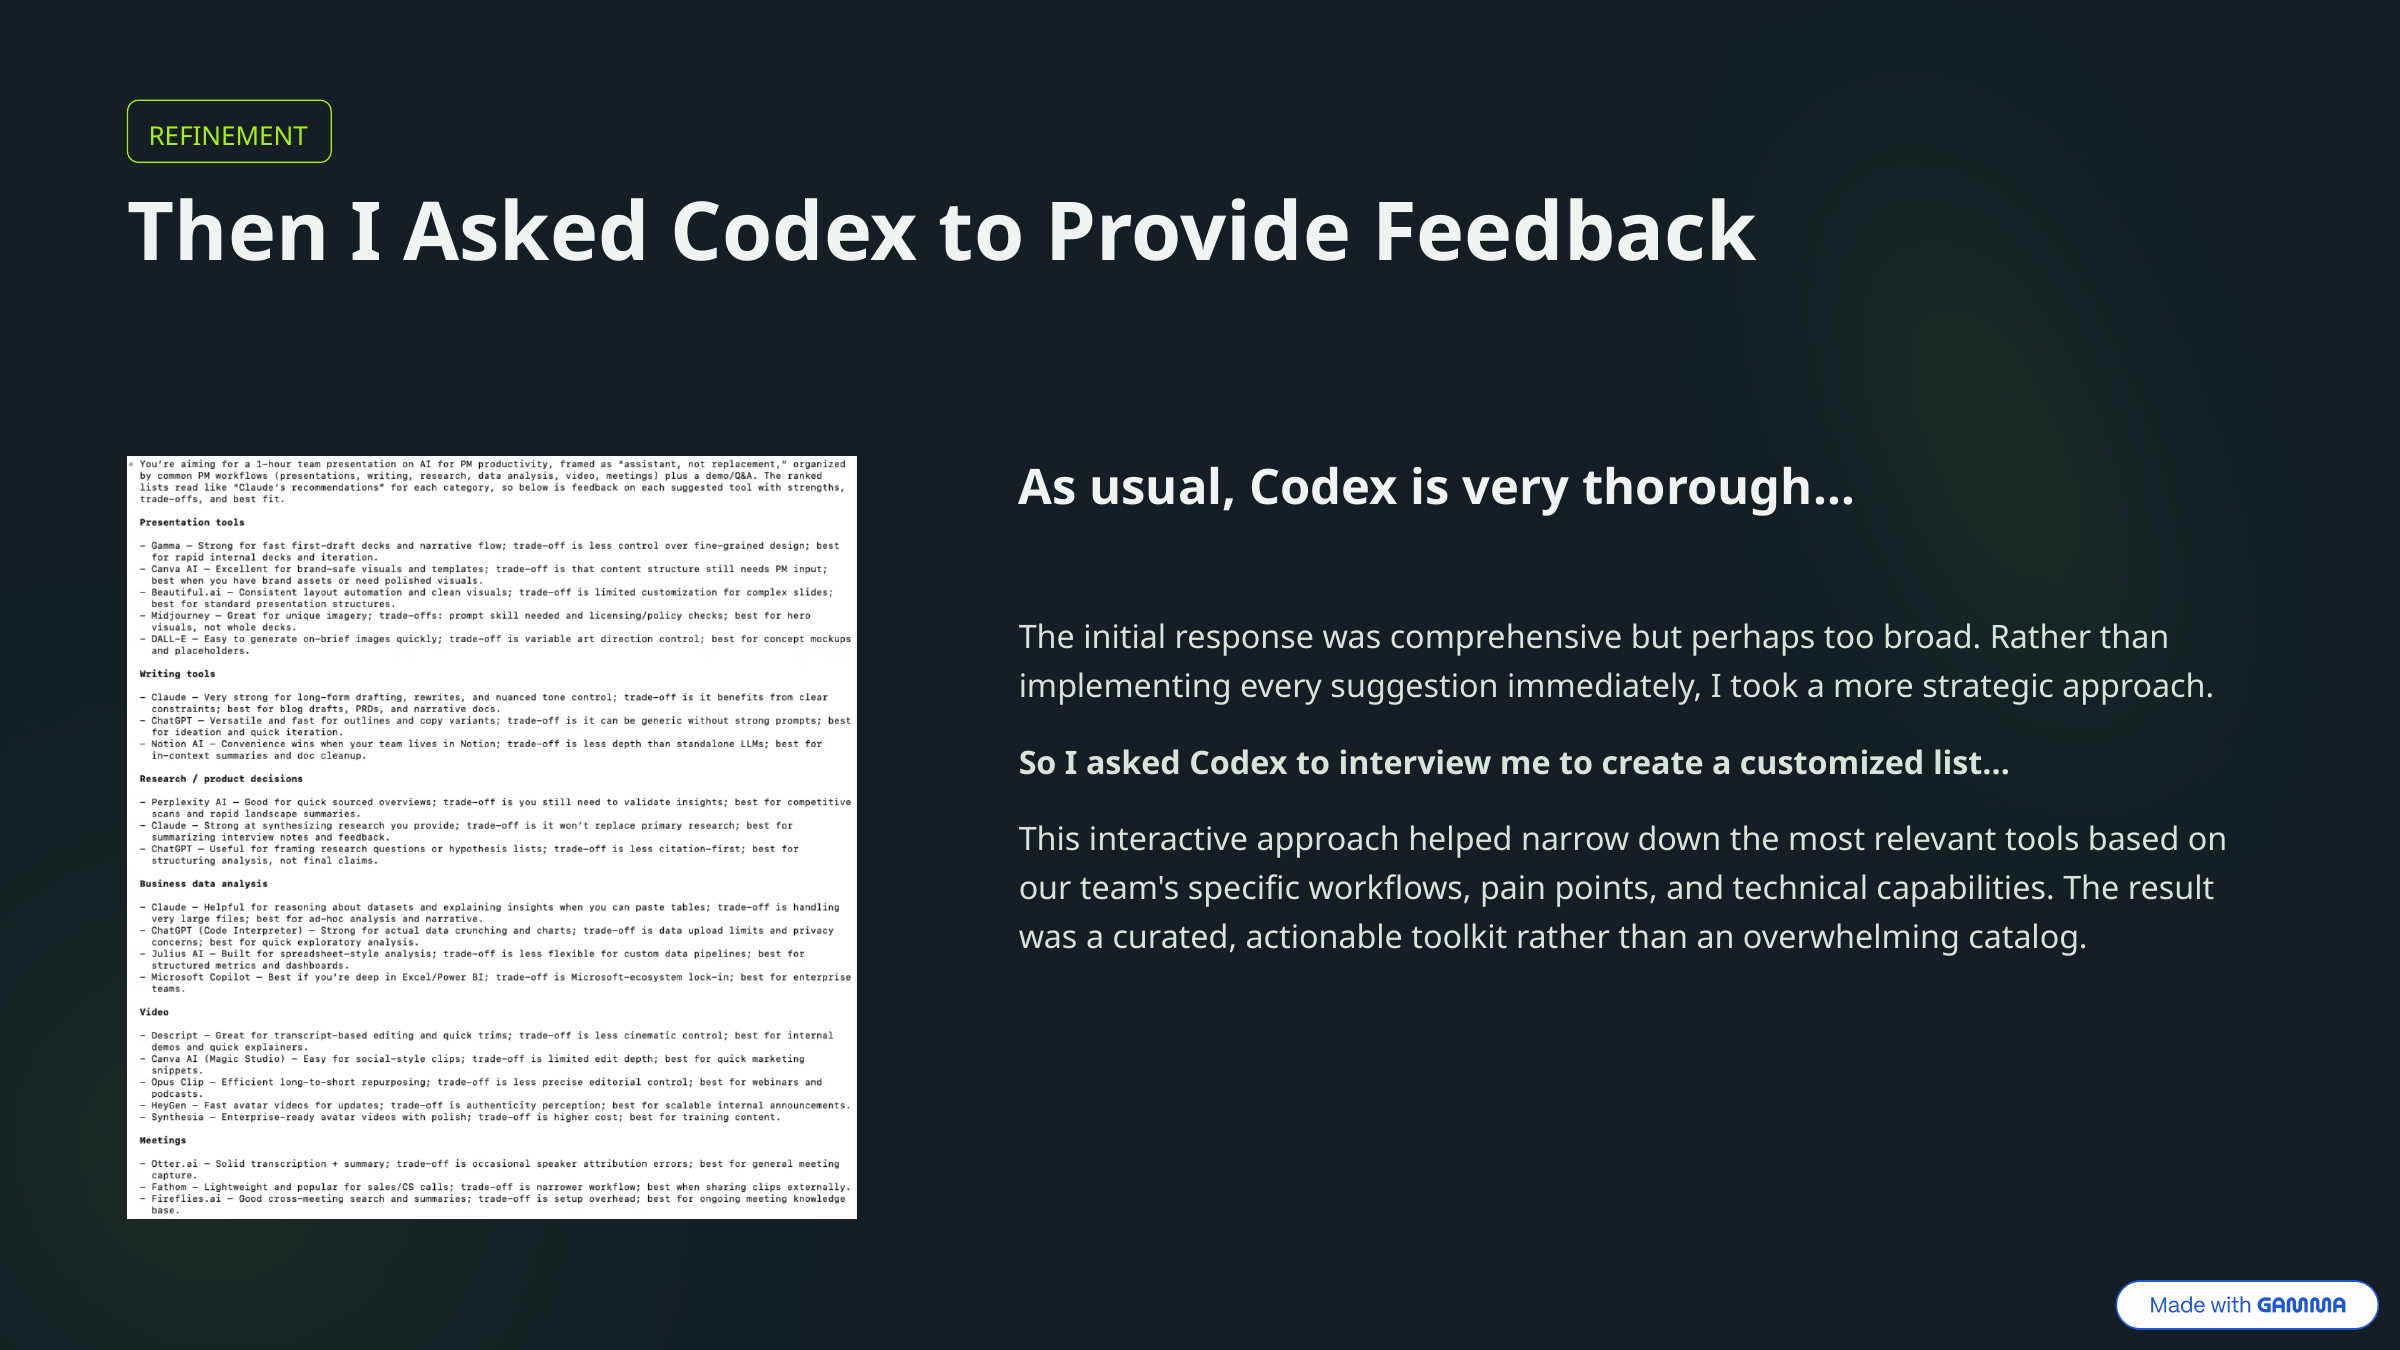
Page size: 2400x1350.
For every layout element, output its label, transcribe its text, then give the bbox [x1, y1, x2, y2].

text_box Then I Asked Codex to Provide Feedback [127, 174, 2273, 380]
text_box REFINEMENT [148, 111, 311, 152]
text_box This interactive approach helped narrow down the most relevant tools based on our team's specific workflows, pain points, and technical capabilities. The result was a curated, actionable toolkit rather than an overwhelming catalog. [1018, 808, 2274, 958]
text_box As usual, Codex is very thorough… [1018, 452, 2274, 576]
text_box [127, 100, 332, 163]
picture [2106, 1271, 2389, 1339]
text_box So I asked Codex to interview me to create a customized list… [1018, 731, 2274, 782]
text_box The initial response was comprehensive but perhaps too broad. Rather than implementing every suggestion immediately, I took a more strategic approach. [1018, 605, 2274, 706]
picture [127, 456, 857, 1219]
